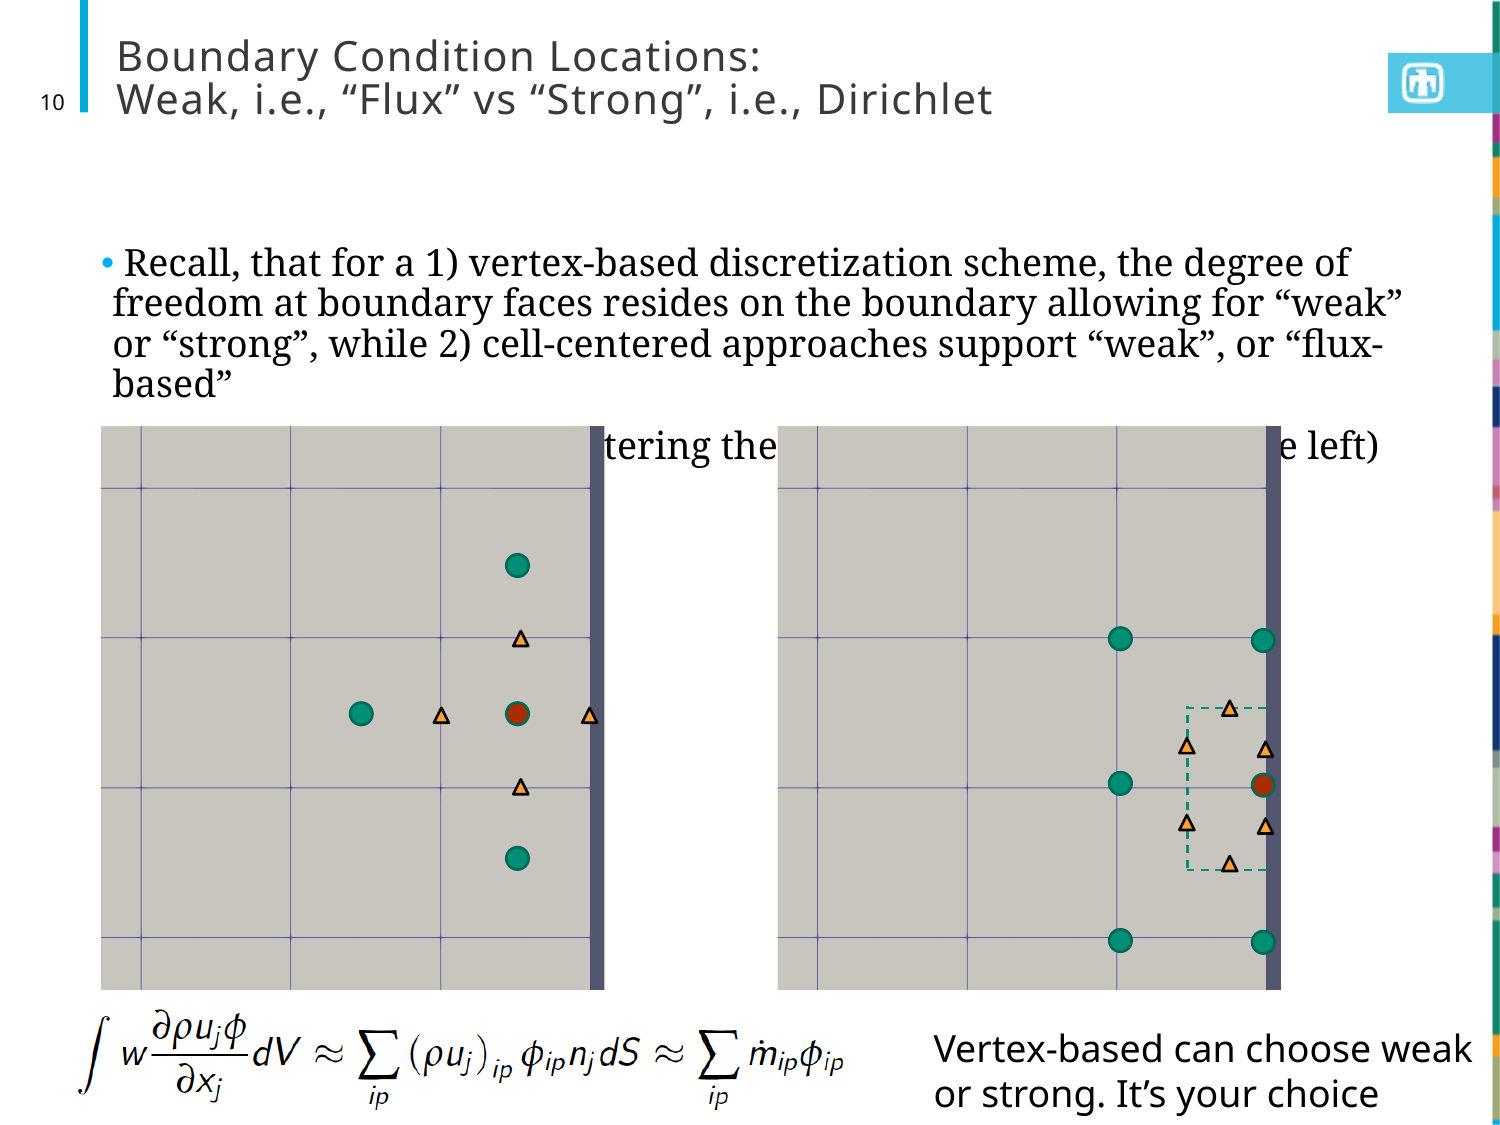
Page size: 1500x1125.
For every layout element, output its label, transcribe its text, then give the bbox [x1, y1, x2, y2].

title Boundary Condition Locations: Weak, i.e., “Flux” vs “Strong”, i.e., Dirichlet [101, 36, 1339, 131]
text_box Vertex-based can choose weak or strong. It’s your choice [918, 1017, 1489, 1123]
picture [100, 425, 605, 990]
slide_number 10 [7, 73, 80, 133]
list Recall, that for a 1) vertex-based discretization scheme, the degree of freedom at boundary faces resides on the boundary allowing for “weak” or “strong”, while 2) cell-centered approaches support “weak”, or “flux-based” Consider an inflow of f (entering the domain from the right to the left) [101, 236, 1442, 779]
picture [1493, 1, 1500, 215]
picture [777, 425, 1282, 990]
picture [43, 997, 869, 1120]
picture [1493, 330, 1499, 1120]
picture [1401, 62, 1445, 104]
